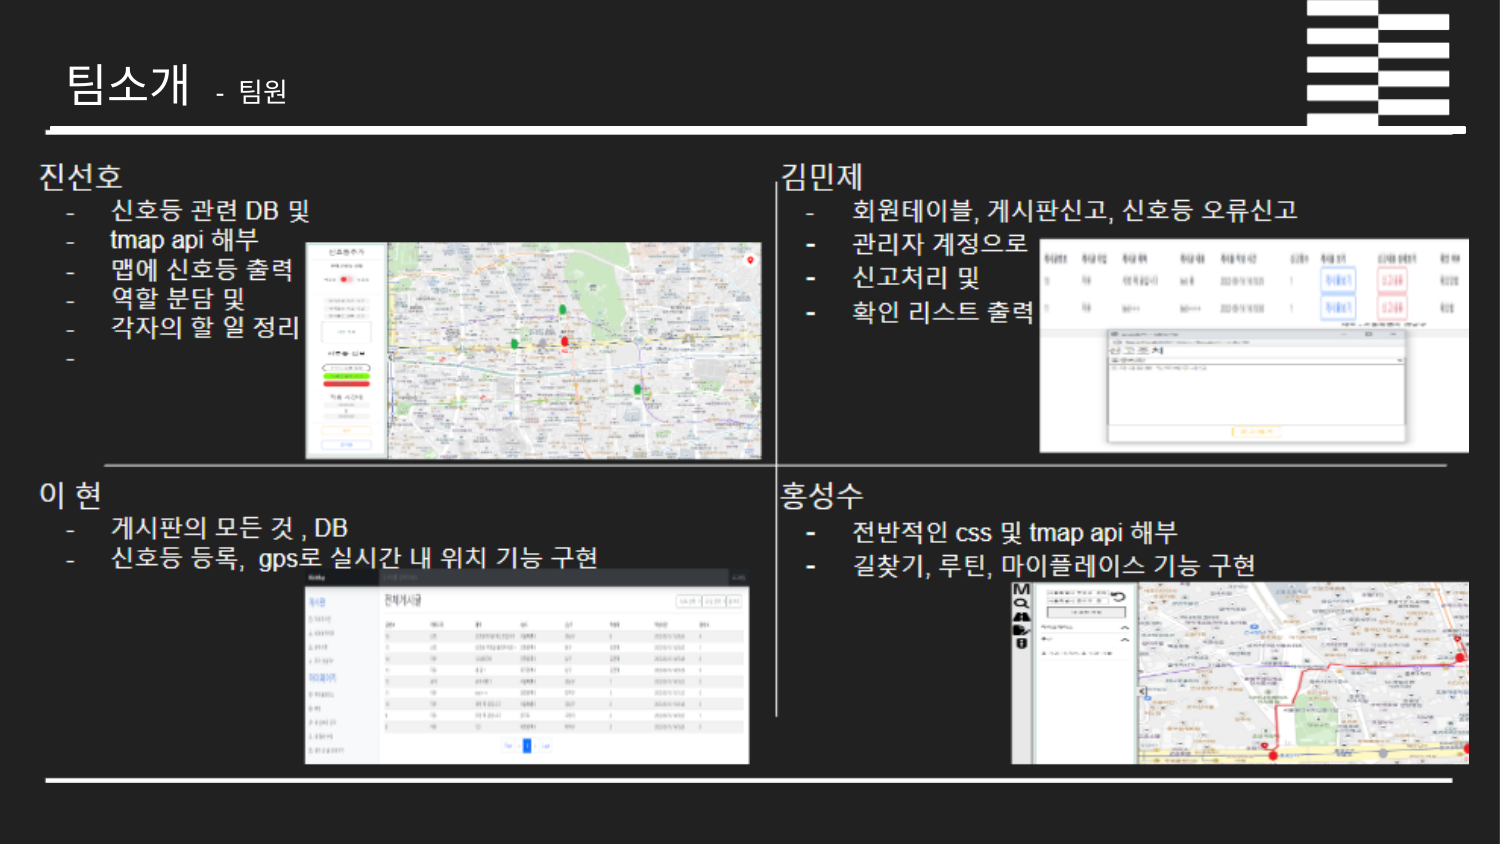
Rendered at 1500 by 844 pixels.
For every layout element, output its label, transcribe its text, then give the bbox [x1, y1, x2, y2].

picture [0, 0, 1500, 844]
text_box 팀소개 - 팀원 [50, 41, 764, 127]
text_box [50, 127, 1466, 133]
